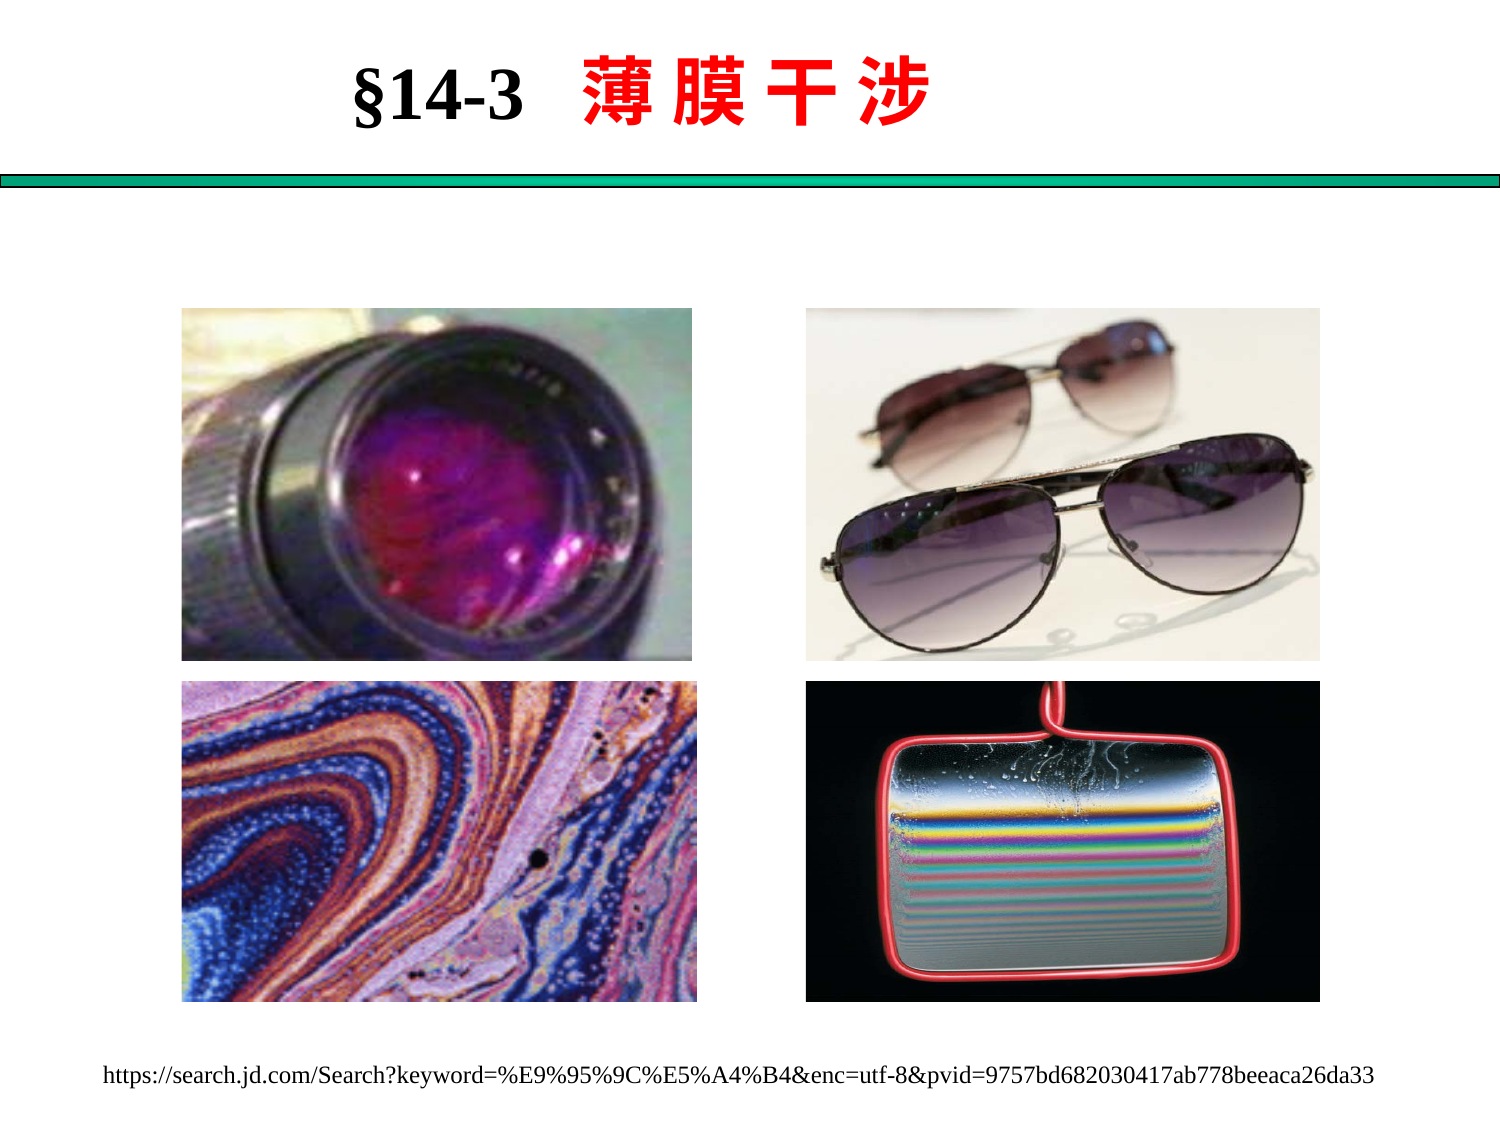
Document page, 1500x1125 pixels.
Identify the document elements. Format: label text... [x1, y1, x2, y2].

text_box [805, 308, 1321, 661]
text_box §14-3 薄 膜 干 涉 [335, 36, 1085, 142]
text_box [181, 308, 692, 661]
text_box [181, 681, 697, 1002]
text_box https://search.jd.com/Search?keyword=%E9%95%9C%E5%A4%B4&enc=utf-8&pvid=9757bd682030417ab778beeaca26da33 [88, 1051, 1471, 1097]
text_box [0, 174, 1500, 188]
text_box [805, 681, 1321, 1002]
